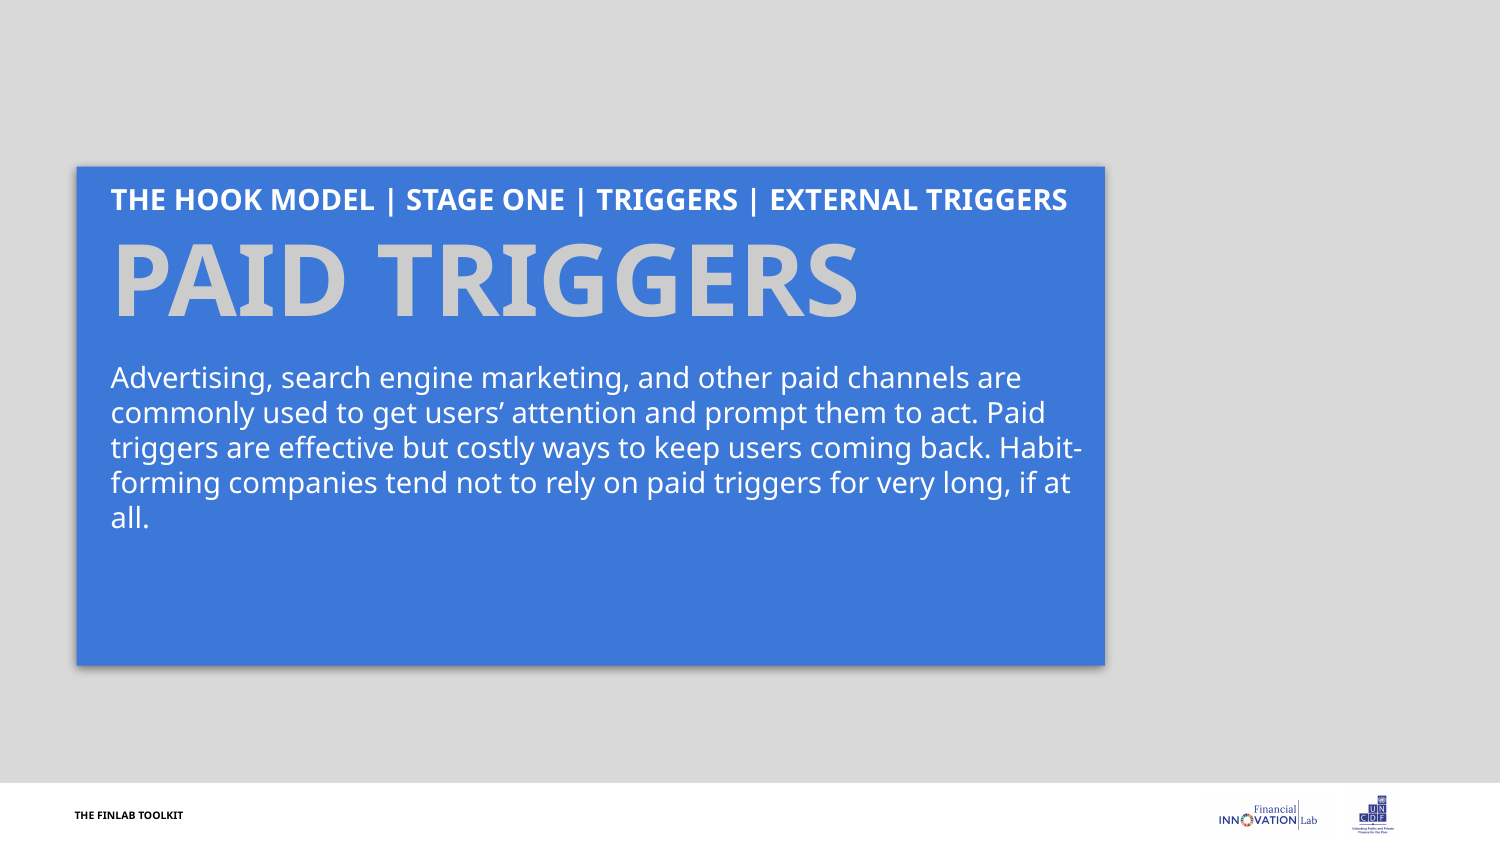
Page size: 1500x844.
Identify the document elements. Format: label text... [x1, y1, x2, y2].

text_box [0, 0, 1500, 782]
picture [1344, 789, 1400, 837]
picture [1206, 792, 1333, 837]
list THE HOOK MODEL | STAGE ONE | TRIGGERS | EXTERNAL TRIGGERS PAID TRIGGERS Advertising, search engine marketing, and other paid channels are commonly used to get users’ attention and prompt them to act. Paid triggers are effective but costly ways to keep users coming back. Habit-forming companies tend not to rely on paid triggers for very long, if at all. [76, 166, 1105, 666]
text_box THE FINLAB TOOLKIT [59, 792, 752, 837]
text_box [0, 782, 1500, 844]
